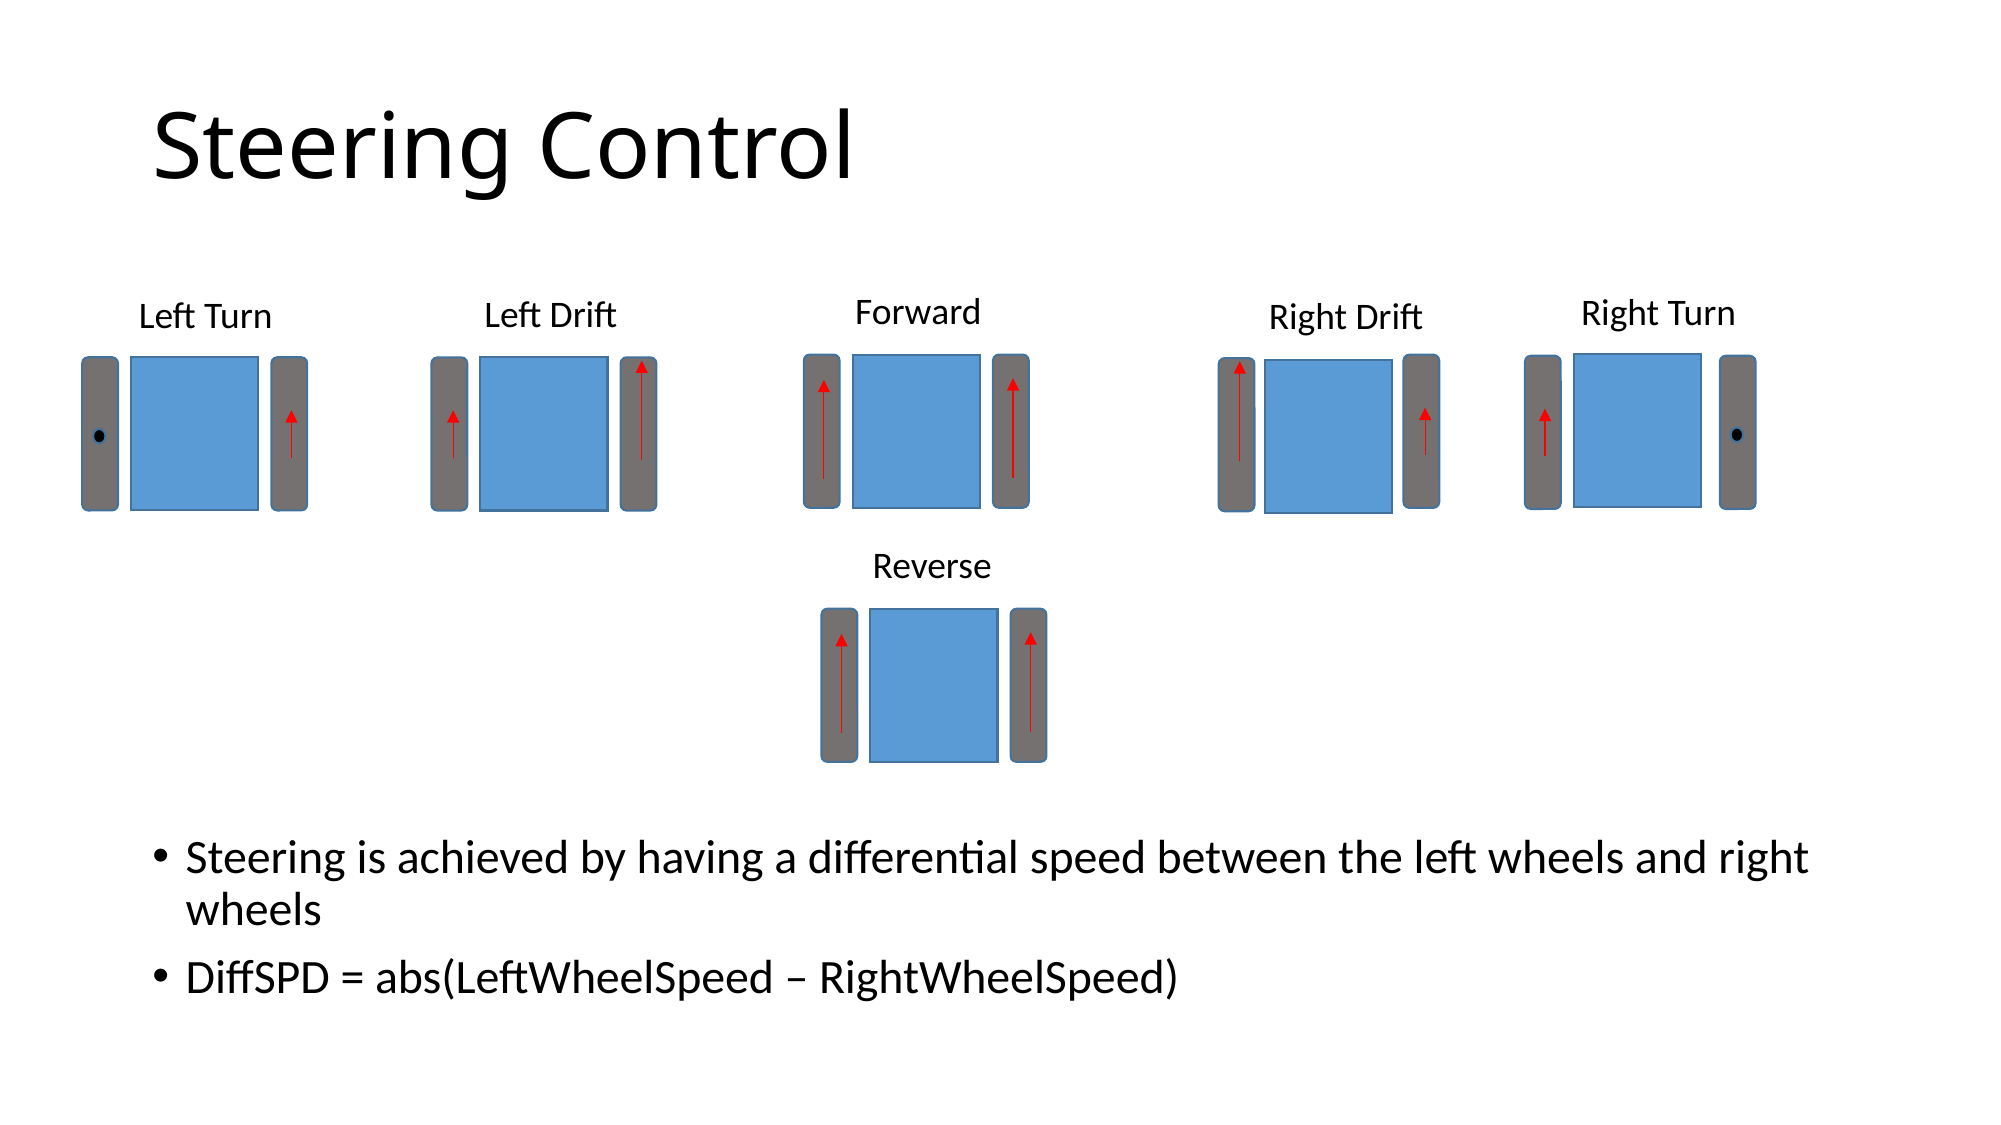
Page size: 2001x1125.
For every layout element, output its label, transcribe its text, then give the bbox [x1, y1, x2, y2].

text_box [852, 385, 981, 509]
text_box [869, 639, 999, 763]
title Steering Control [137, 39, 1863, 258]
text_box Left Turn [123, 283, 288, 344]
text_box [1217, 357, 1256, 513]
text_box Right Drift [1254, 284, 1439, 345]
text_box [820, 607, 859, 763]
list Steering is achieved by having a differential speed between the left wheels and right wheels DiffSPD = abs(LeftWheelSpeed – RightWheelSpeed) [137, 825, 1863, 1014]
text_box Reverse [858, 533, 1008, 639]
text_box [1009, 607, 1048, 763]
text_box [802, 353, 841, 509]
text_box [619, 356, 658, 512]
text_box [1729, 426, 1745, 444]
text_box [991, 353, 1030, 509]
text_box [1573, 353, 1702, 508]
text_box Left Drift [469, 282, 633, 343]
text_box [130, 356, 259, 511]
text_box [81, 356, 120, 512]
text_box Forward [840, 279, 997, 385]
text_box [91, 427, 107, 445]
text_box [1402, 353, 1441, 509]
text_box [1523, 354, 1562, 511]
text_box [479, 356, 609, 512]
text_box [1264, 359, 1393, 514]
text_box Right Turn [1566, 280, 1752, 341]
text_box [1718, 354, 1757, 511]
text_box [270, 356, 309, 512]
text_box [430, 356, 469, 512]
